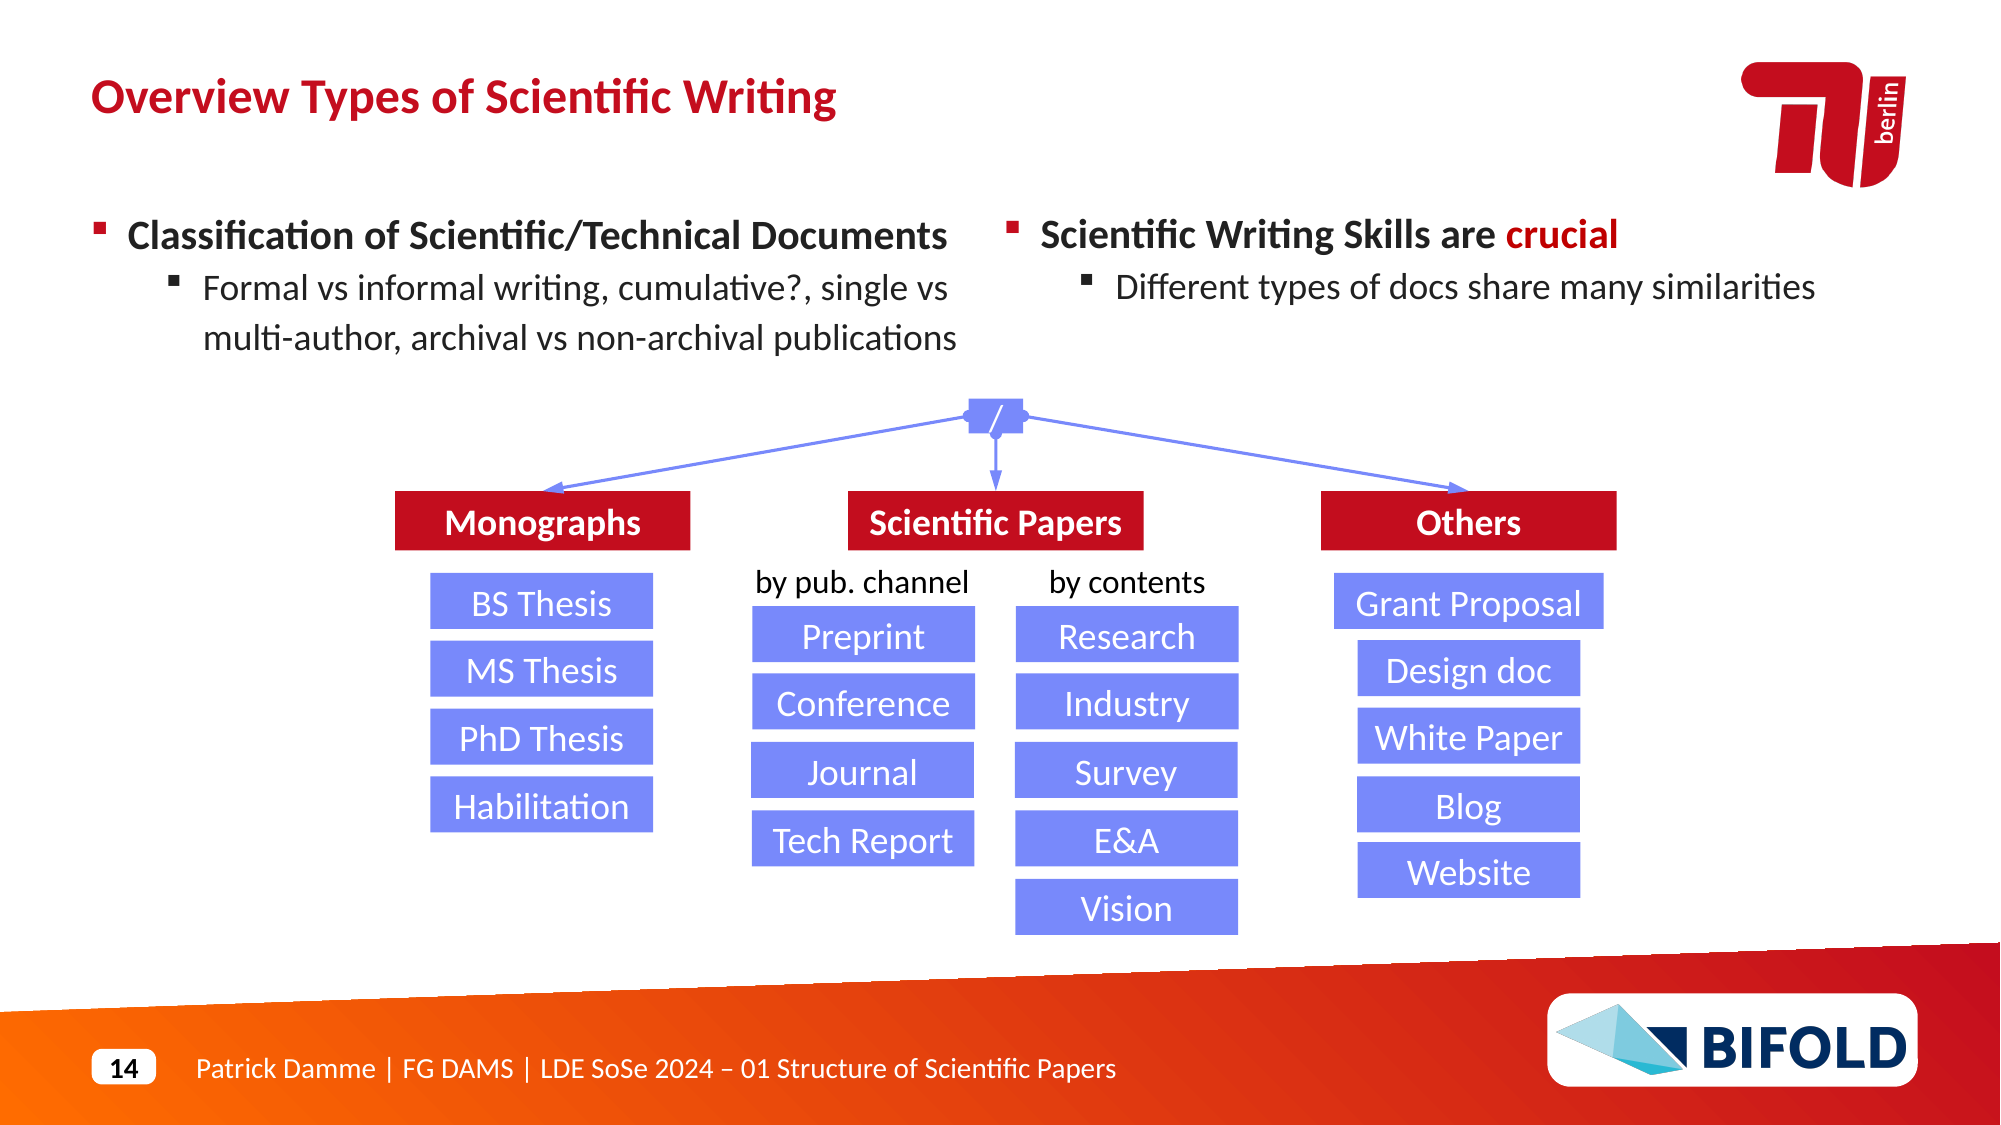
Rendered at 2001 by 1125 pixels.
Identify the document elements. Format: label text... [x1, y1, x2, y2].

text_box BS Thesis [430, 572, 654, 629]
text_box Research [1015, 606, 1239, 663]
text_box MS Thesis [430, 640, 654, 697]
text_box Survey [1014, 741, 1238, 798]
list Overview Types of Scientific Writing [91, 65, 1455, 183]
text_box by contents [1033, 552, 1221, 608]
text_box Conference [752, 673, 976, 730]
text_box Design doc [1357, 640, 1581, 697]
text_box White Paper [1357, 707, 1581, 764]
text_box Scientific Papers [848, 491, 1144, 551]
picture [1556, 1004, 1906, 1075]
text_box Habilitation [430, 776, 654, 833]
text_box / [968, 398, 1024, 434]
text_box Others [1321, 491, 1617, 551]
text_box Website [1357, 841, 1581, 899]
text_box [542, 416, 969, 492]
list Classification of Scientific/Technical Documents Formal vs informal writing, cumulative?, single vs multi-author, archival vs non-archival publications [90, 208, 1000, 364]
text_box Industry [1015, 673, 1239, 730]
text_box PhD Thesis [430, 708, 654, 765]
text_box Blog [1357, 776, 1580, 833]
list Scientific Writing Skills are crucial Different types of docs share many similarities [1003, 207, 1913, 363]
picture [1741, 62, 1906, 188]
text_box Monographs [394, 491, 691, 551]
text_box by pub. channel [740, 552, 985, 608]
text_box Vision [1015, 878, 1239, 935]
text_box Preprint [752, 608, 976, 663]
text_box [1023, 416, 1470, 492]
text_box Grant Proposal [1334, 572, 1604, 629]
text_box Tech Report [751, 810, 975, 867]
text_box Journal [751, 741, 974, 798]
text_box E&A [1015, 810, 1239, 867]
